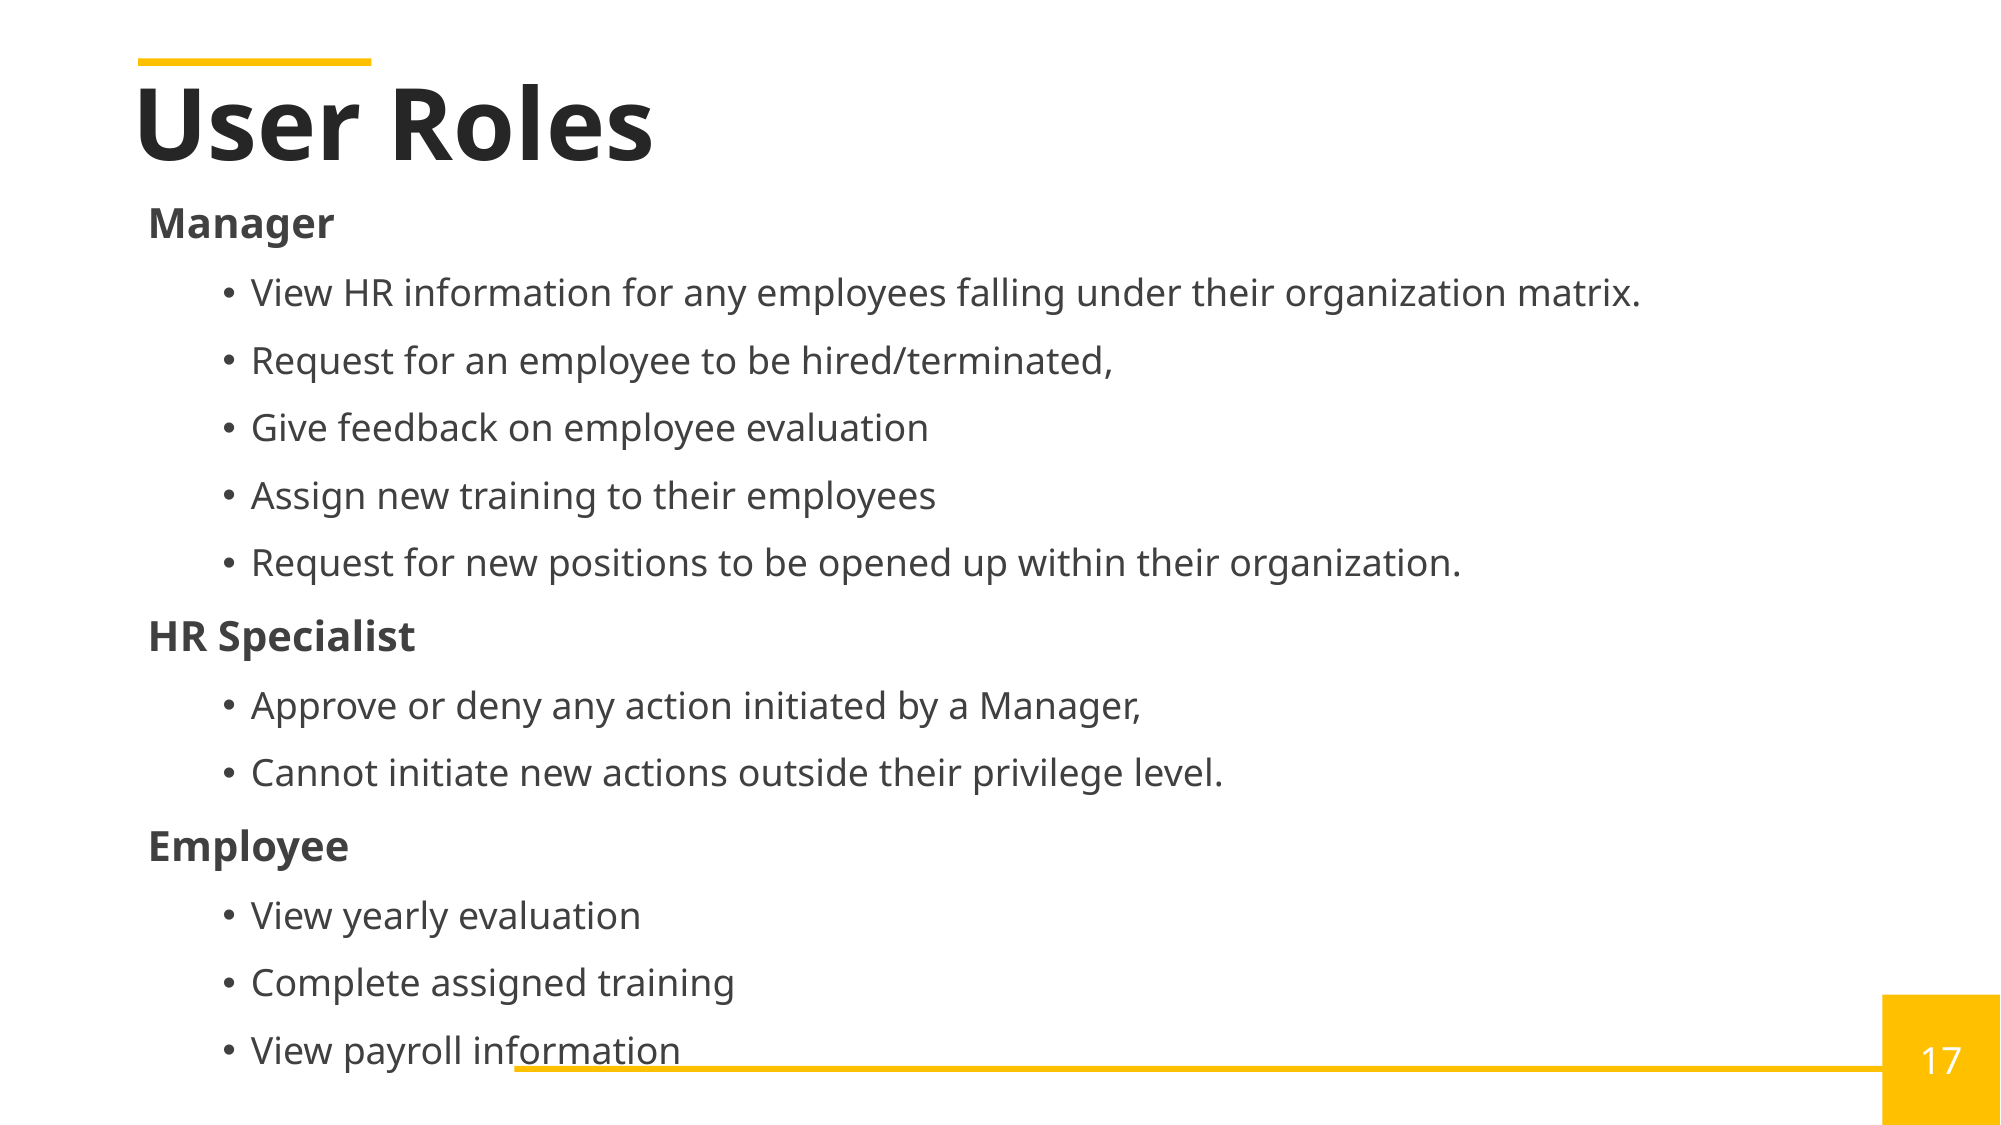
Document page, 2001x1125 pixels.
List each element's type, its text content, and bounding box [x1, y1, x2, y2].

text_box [768, 763, 880, 871]
text_box Manager View HR information for any employees falling under their organization matrix. Request for an employee to be hired/terminated, Give feedback on employee evaluation Assign new training to their employees Request for new positions to be opened up within their organization. HR Specialist Approve or deny any action initiated by a Manager, Cannot initiate new actions outside their privilege level. Employee View yearly evaluation Complete assigned training View payroll information [132, 164, 1853, 1080]
text_box User Roles [0, 53, 853, 188]
